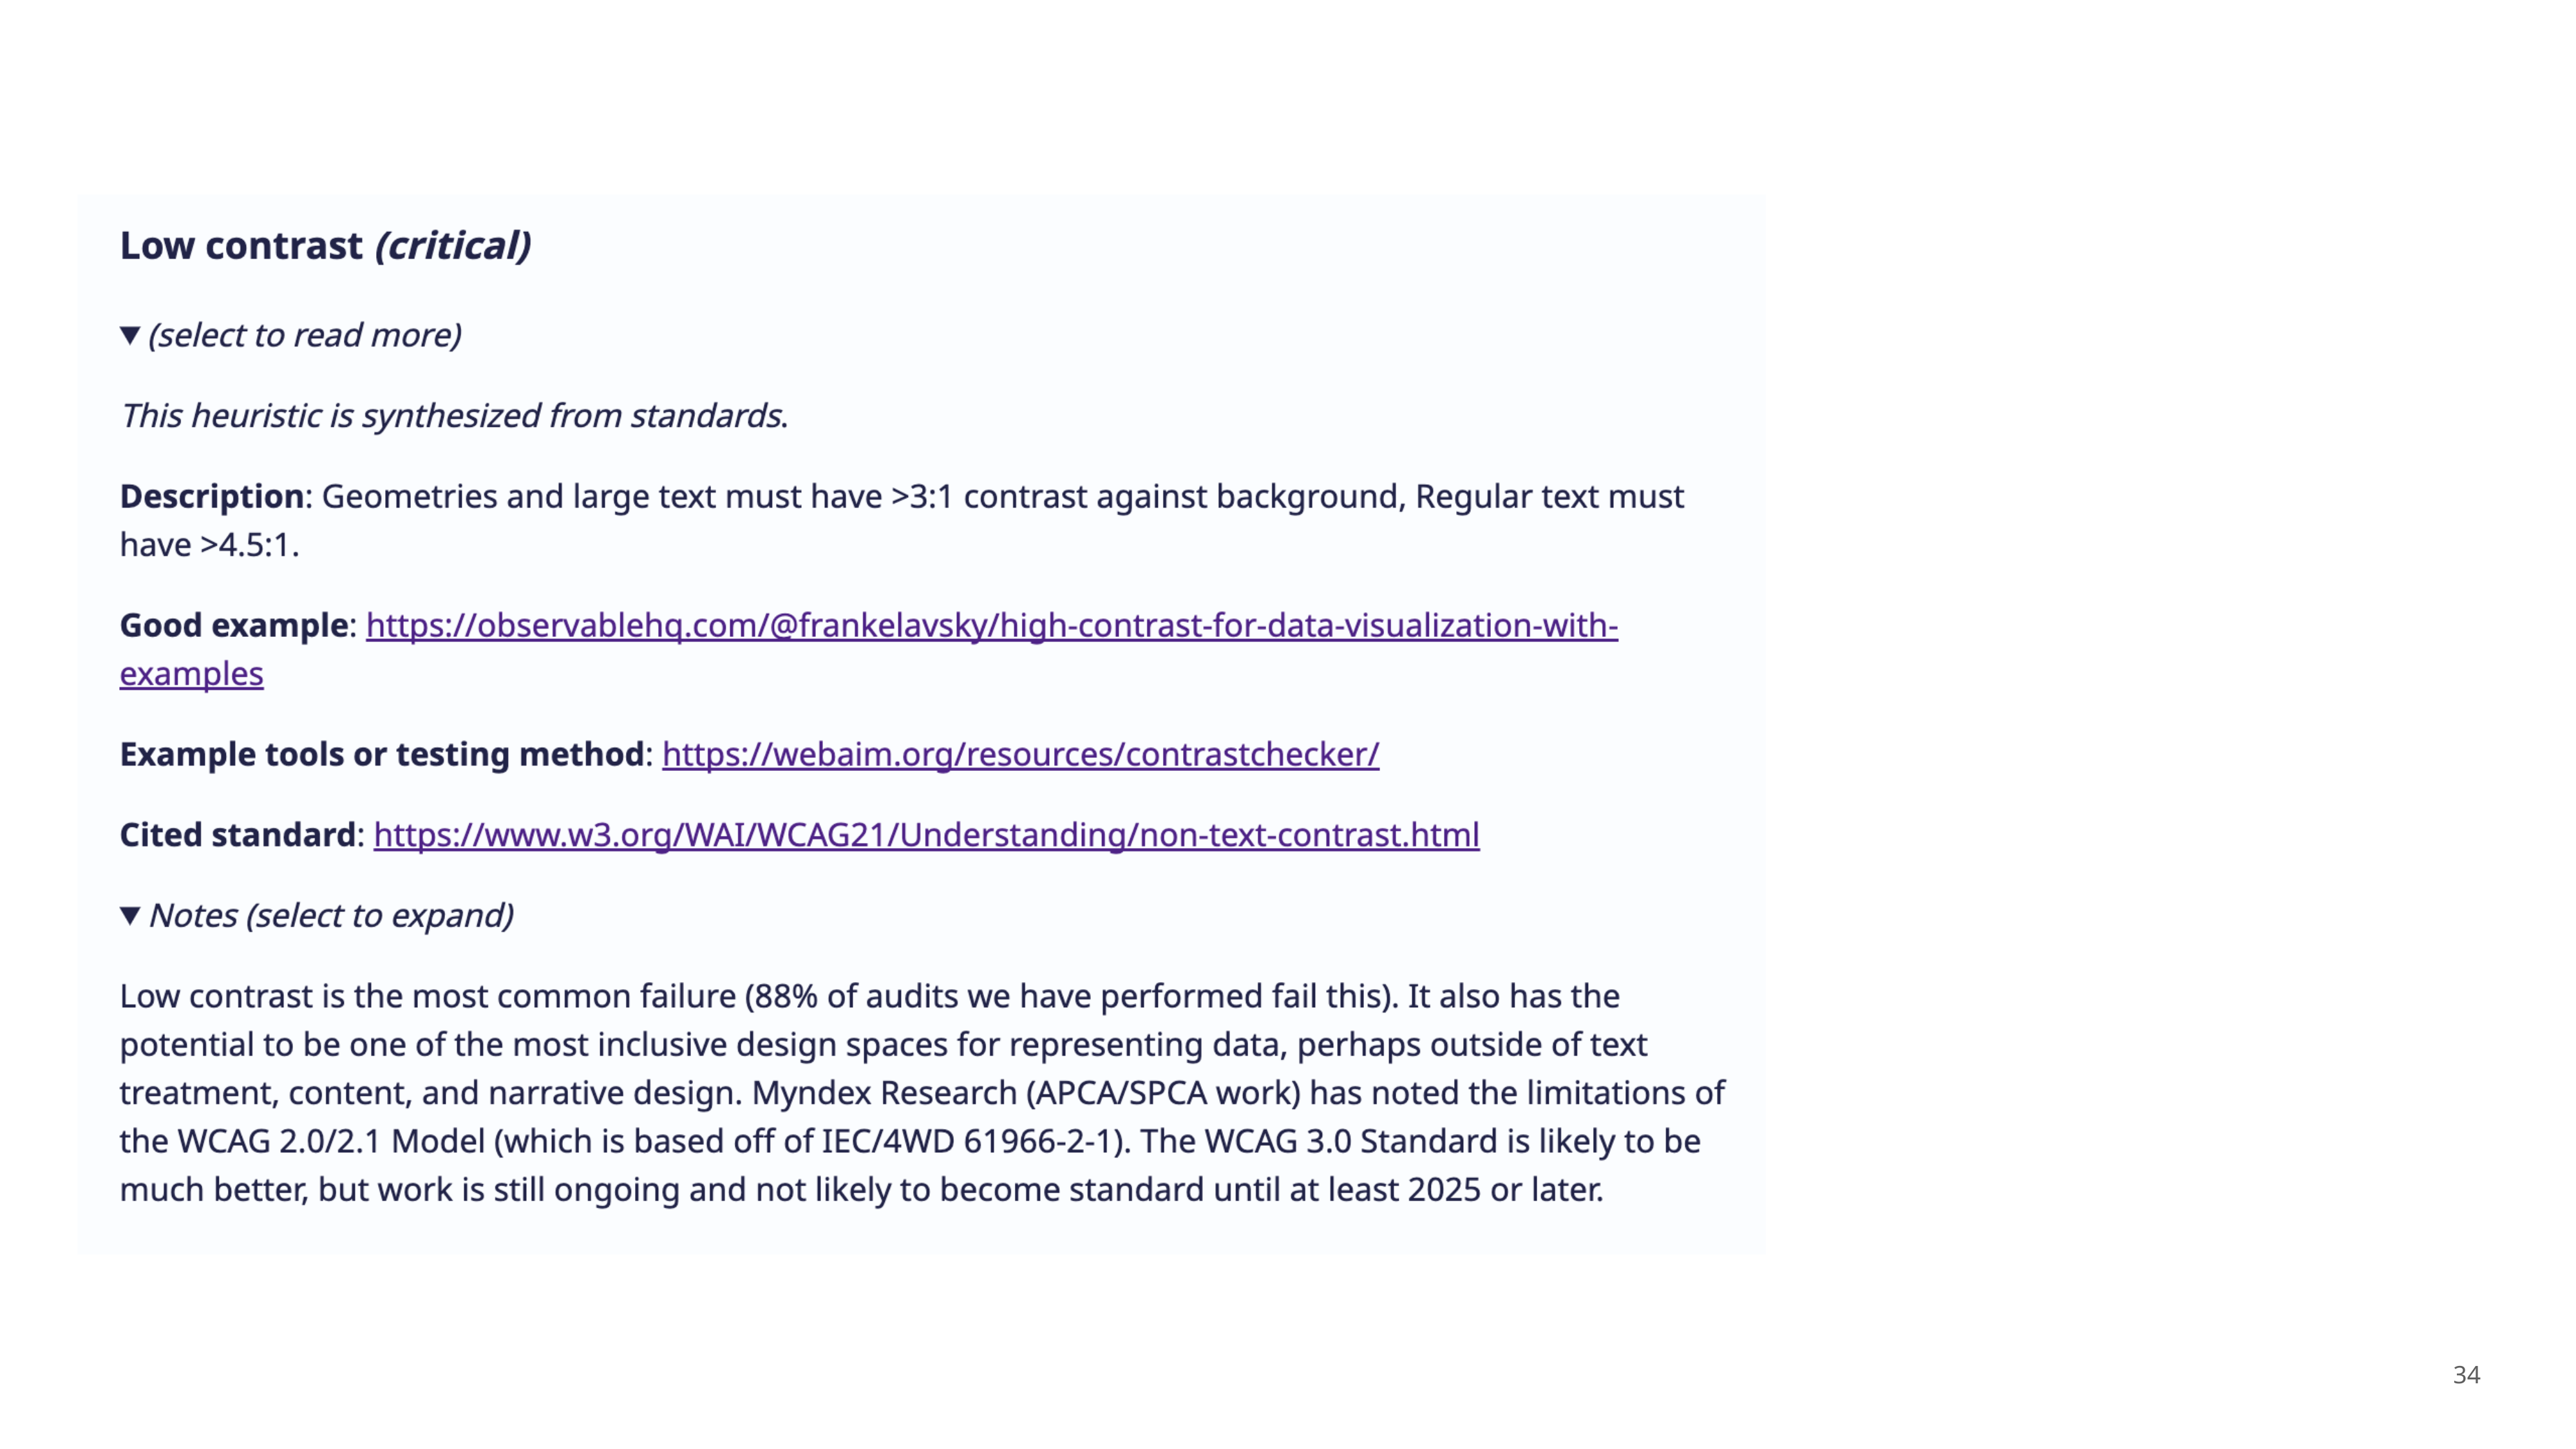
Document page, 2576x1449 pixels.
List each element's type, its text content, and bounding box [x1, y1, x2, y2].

picture [77, 194, 1766, 1255]
text_box 34 [2423, 1354, 2488, 1422]
